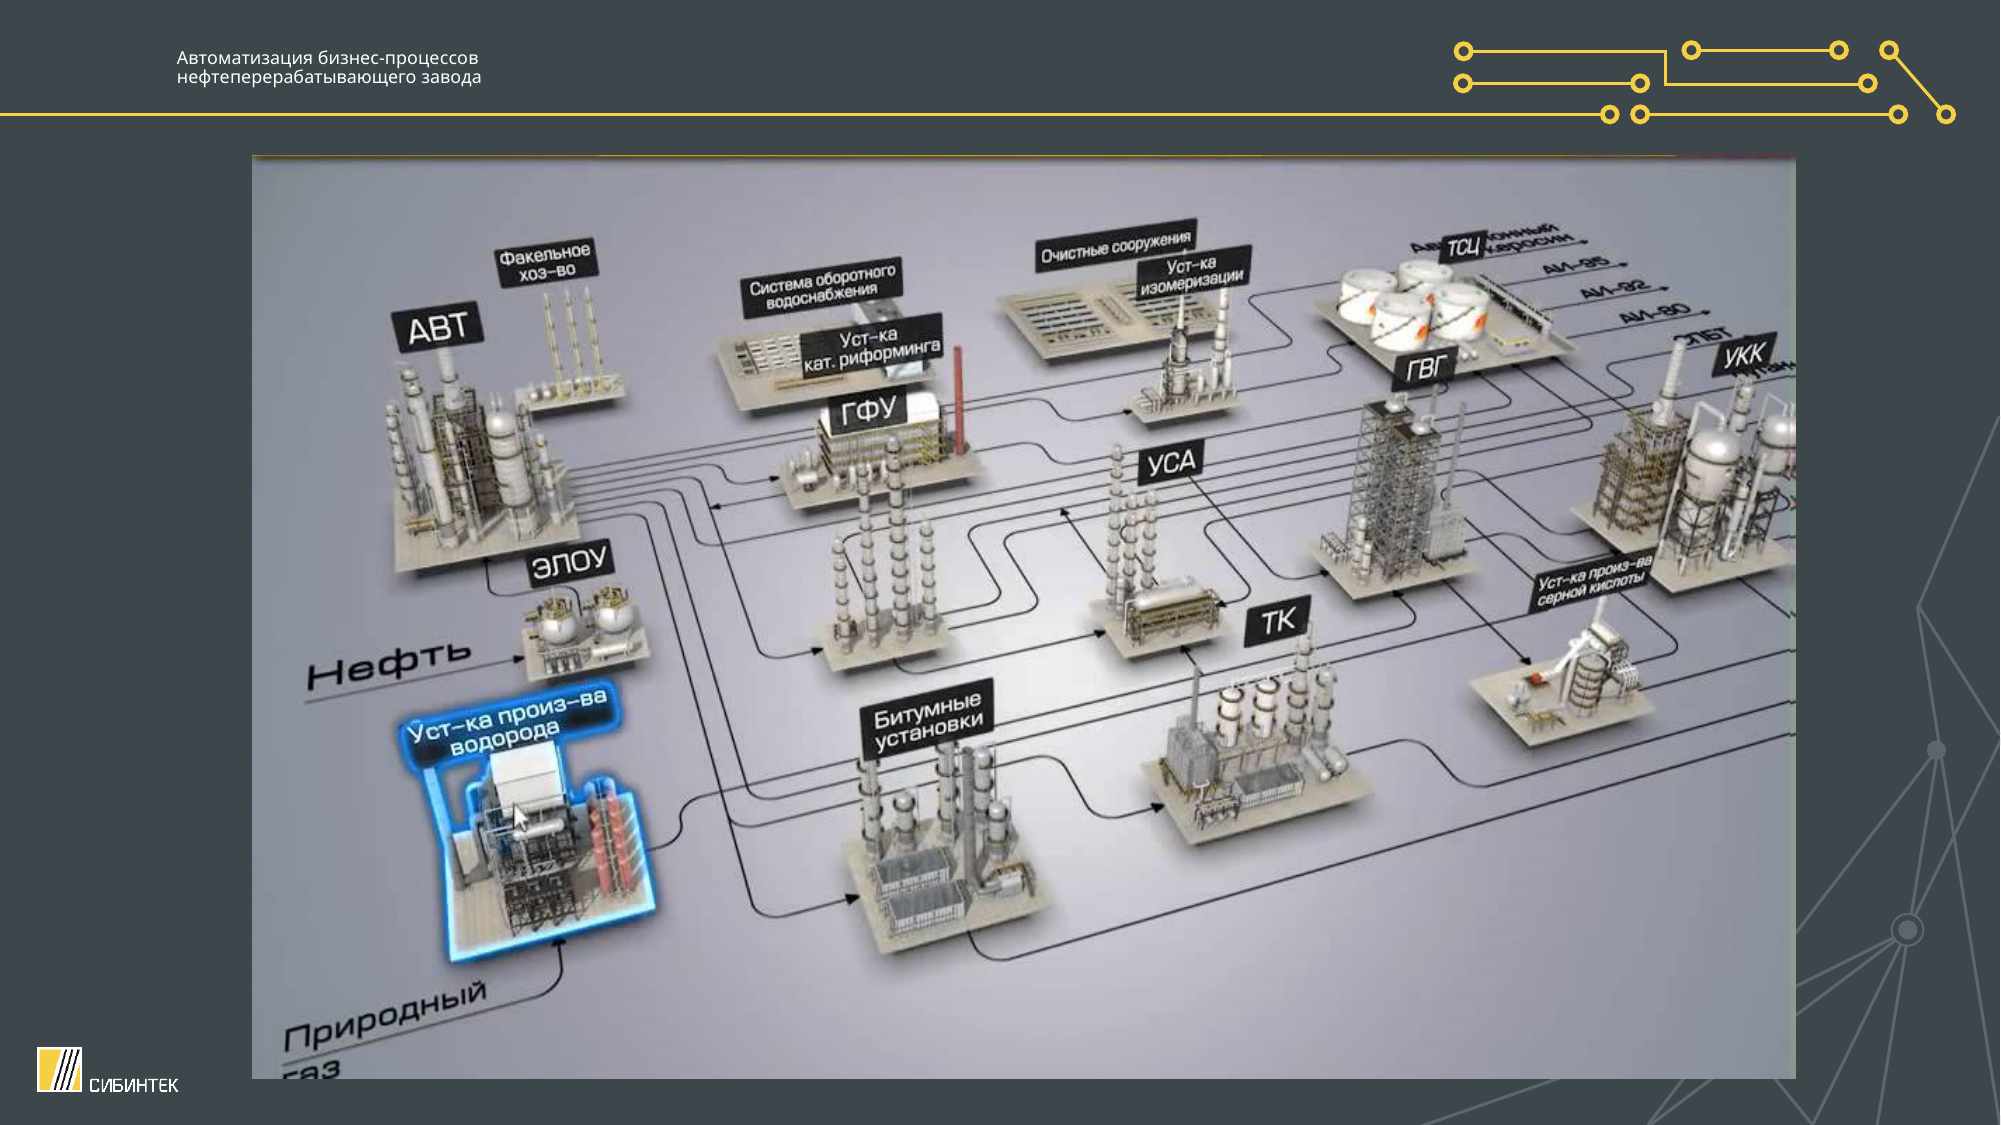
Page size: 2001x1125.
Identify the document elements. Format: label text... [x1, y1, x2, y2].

picture [252, 155, 1796, 1079]
title Автоматизация бизнес-процессов нефтеперерабатывающего завода [161, 41, 1887, 96]
picture [37, 1047, 179, 1092]
